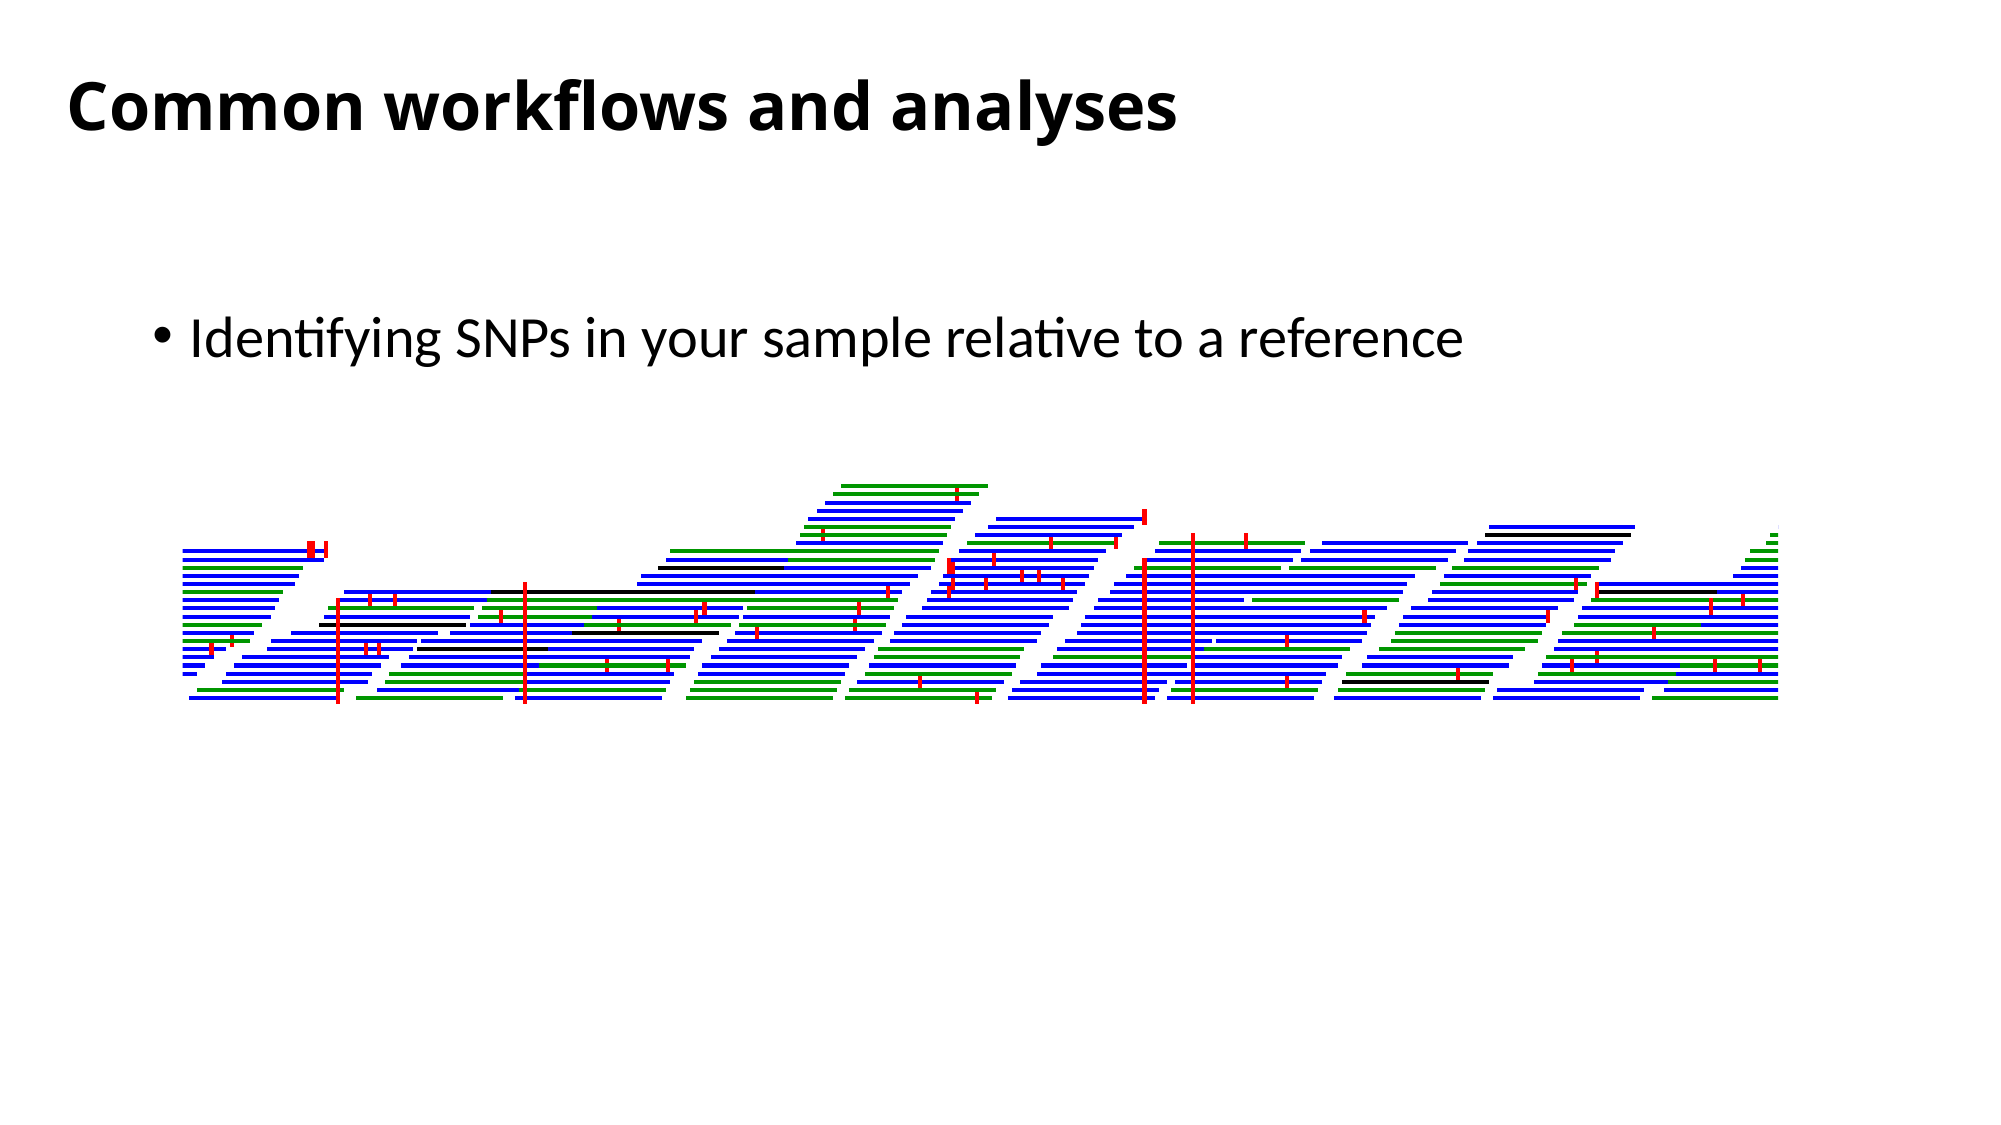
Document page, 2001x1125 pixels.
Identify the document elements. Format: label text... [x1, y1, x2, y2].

list Identifying SNPs in your sample relative to a reference [137, 299, 1863, 1014]
picture [182, 394, 1779, 725]
title Common workflows and analyses [0, 0, 1725, 218]
